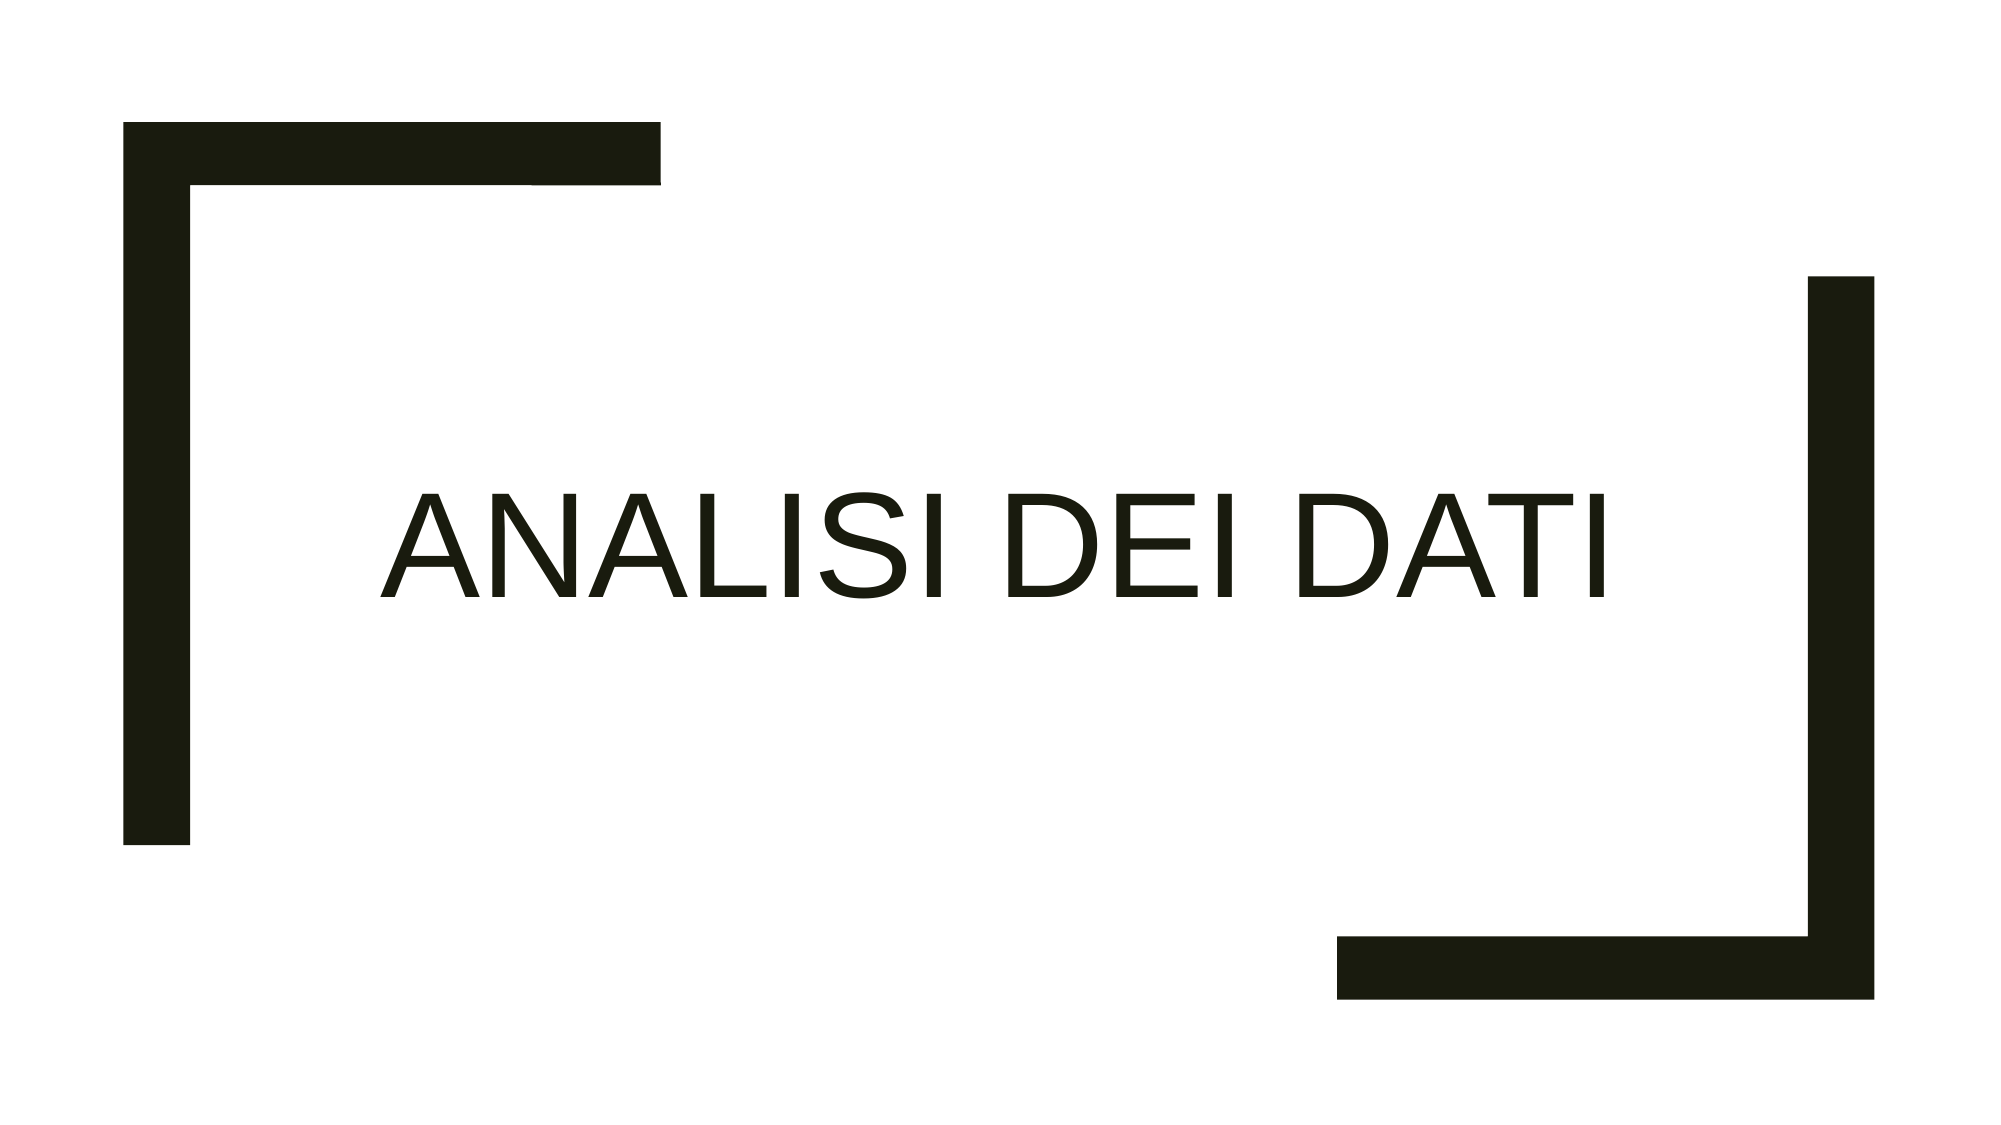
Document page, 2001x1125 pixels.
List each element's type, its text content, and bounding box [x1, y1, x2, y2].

title Analisi dei dati [314, 293, 1686, 638]
